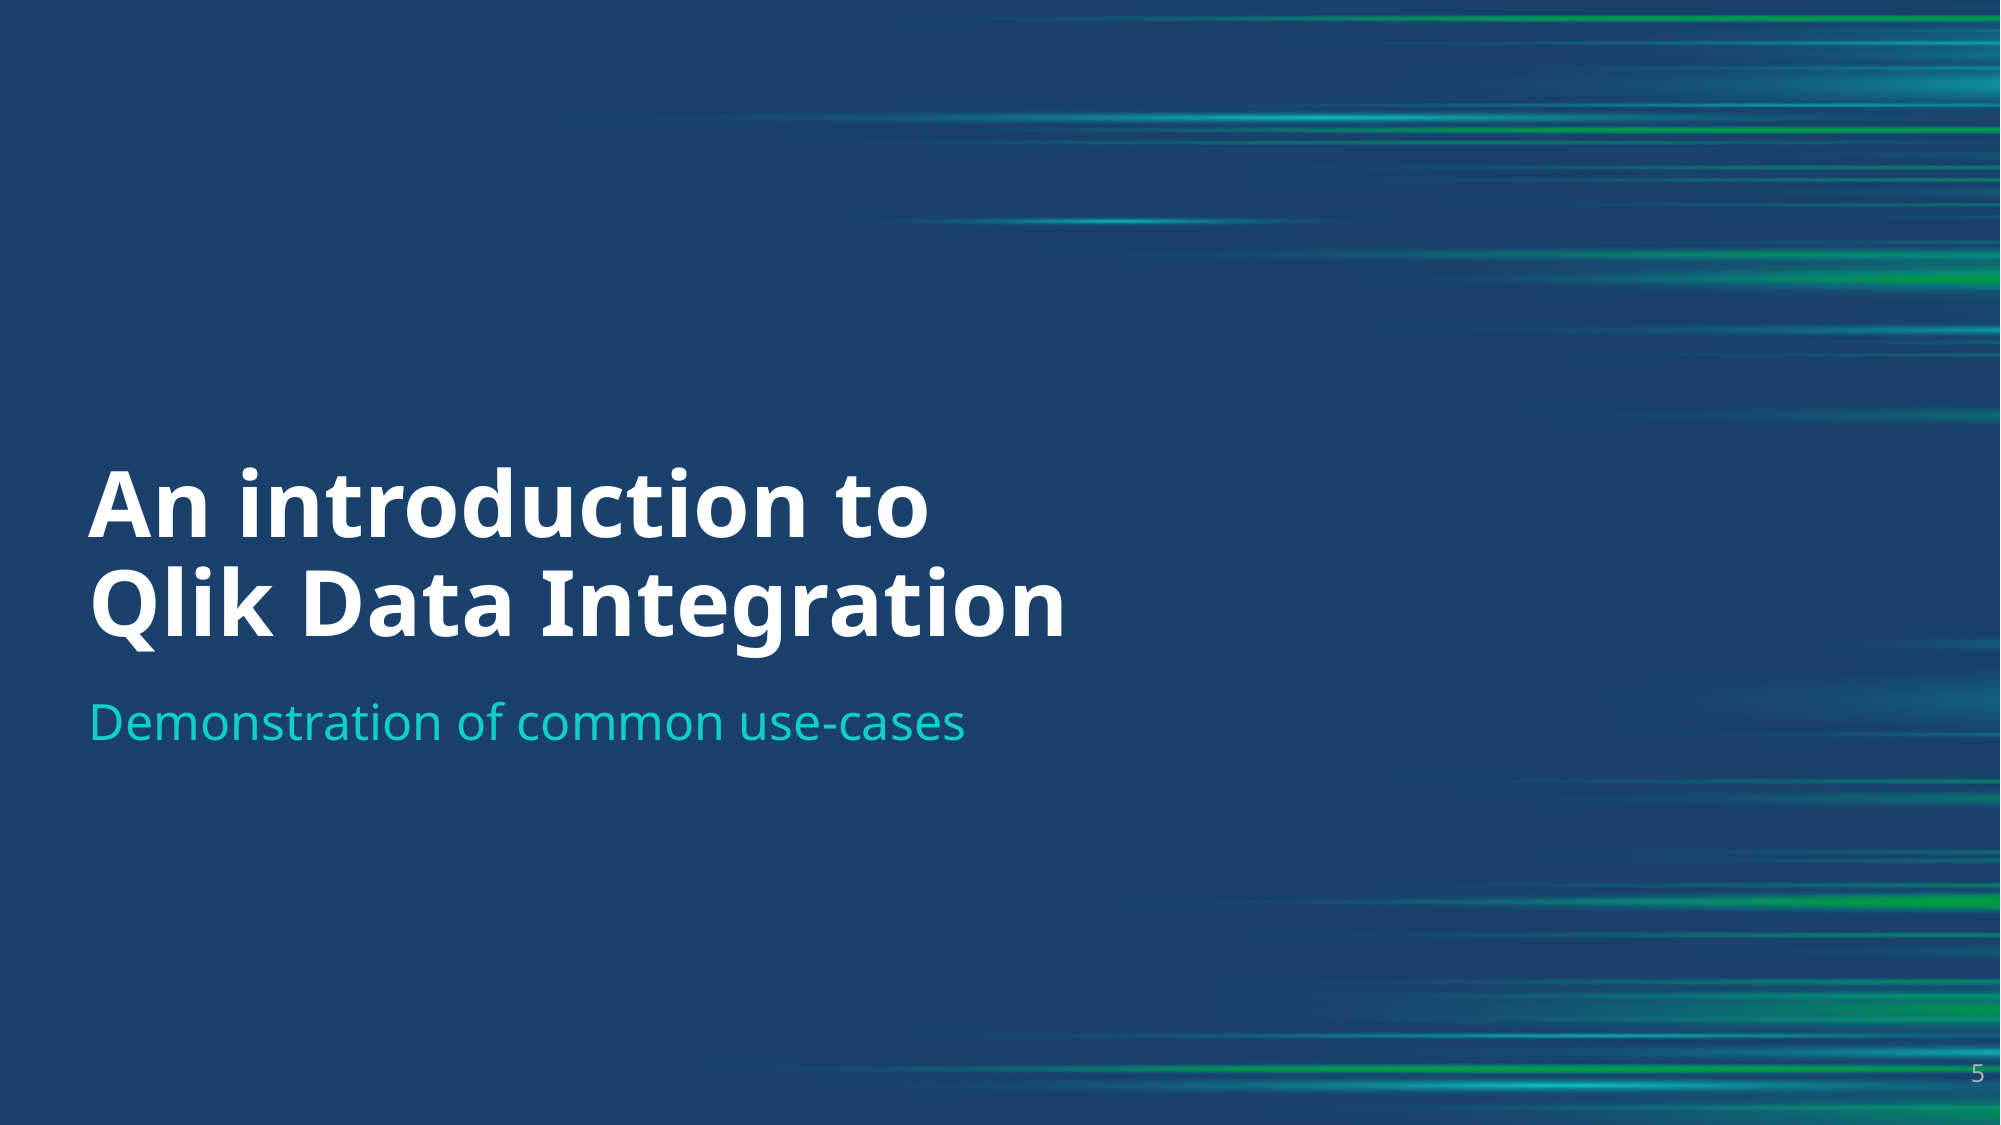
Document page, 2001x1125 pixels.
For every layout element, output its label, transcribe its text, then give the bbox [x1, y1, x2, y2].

slide_number 5 [1550, 1045, 2000, 1105]
title An introduction to Qlik Data Integration [73, 424, 1207, 665]
subtitle Demonstration of common use-cases [73, 689, 1000, 834]
picture [0, 0, 2000, 1125]
